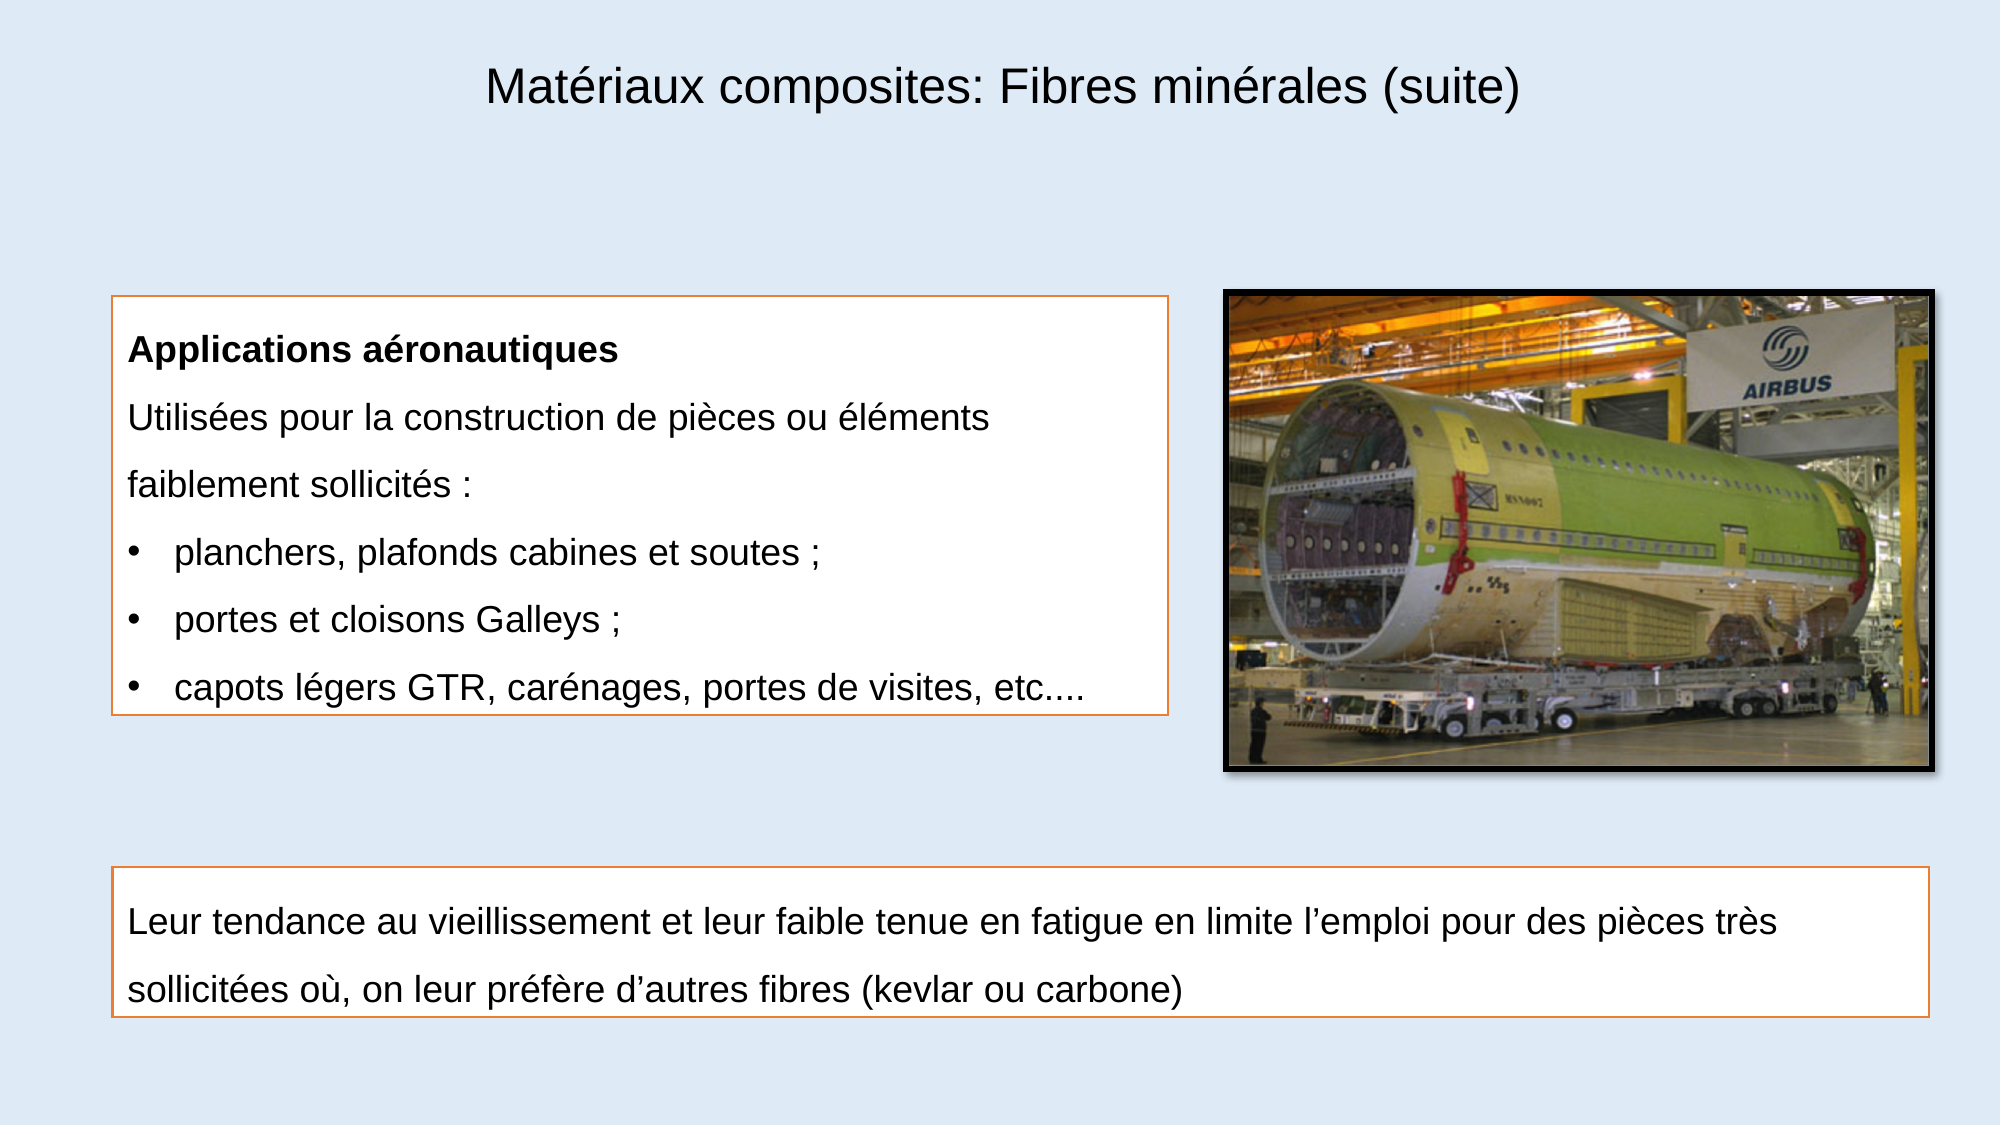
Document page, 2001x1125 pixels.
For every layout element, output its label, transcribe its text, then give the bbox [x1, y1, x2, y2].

text_box Applications aéronautiques Utilisées pour la construction de pièces ou éléments faiblement sollicités : planchers, plafonds cabines et soutes ; portes et cloisons Galleys ; capots légers GTR, carénages, portes de visites, etc.... [111, 295, 1169, 716]
text_box Leur tendance au vieillissement et leur faible tenue en fatigue en limite l’emploi pour des pièces très sollicitées où, on leur préfère d’autres fibres (kevlar ou carbone) [111, 866, 1930, 1018]
text_box Matériaux composites: Fibres minérales (suite) [197, 43, 1810, 131]
picture [1228, 295, 1929, 766]
